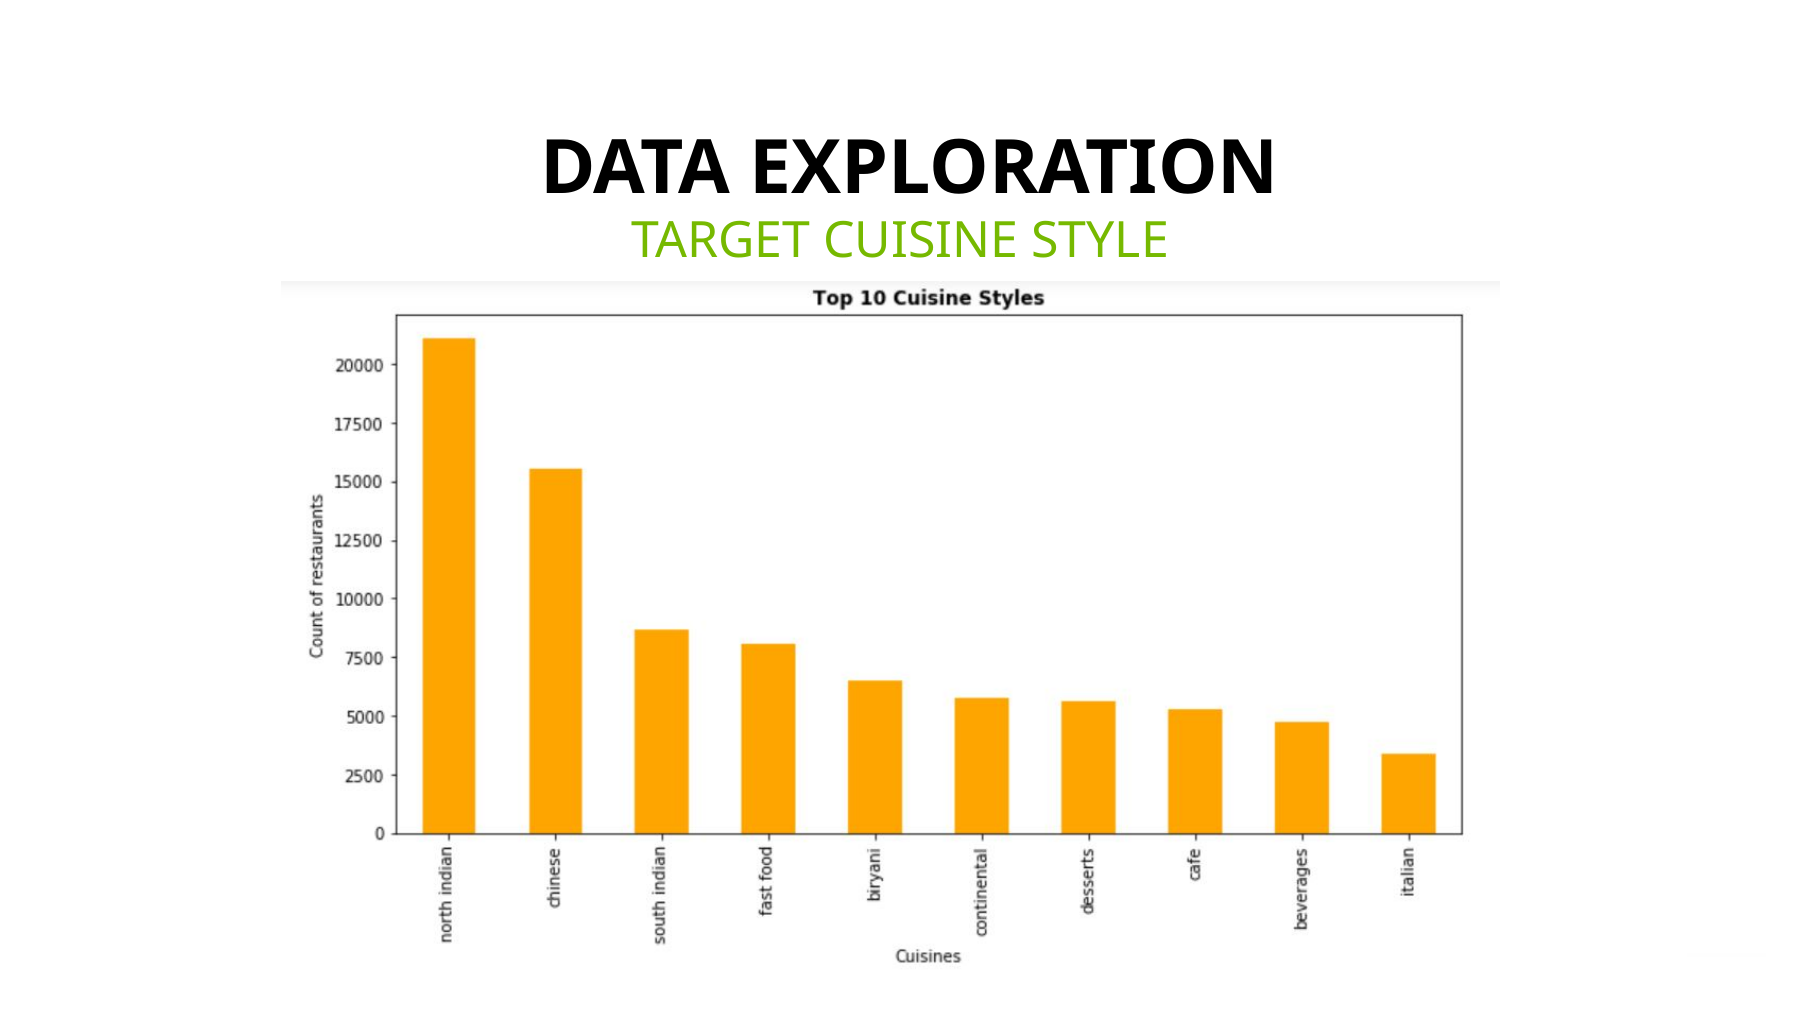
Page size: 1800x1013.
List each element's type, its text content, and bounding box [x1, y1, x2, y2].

title DATA EXPLORATION [81, 120, 1719, 219]
list TARGET CUISINE STYLE [81, 219, 1719, 294]
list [281, 280, 1501, 984]
